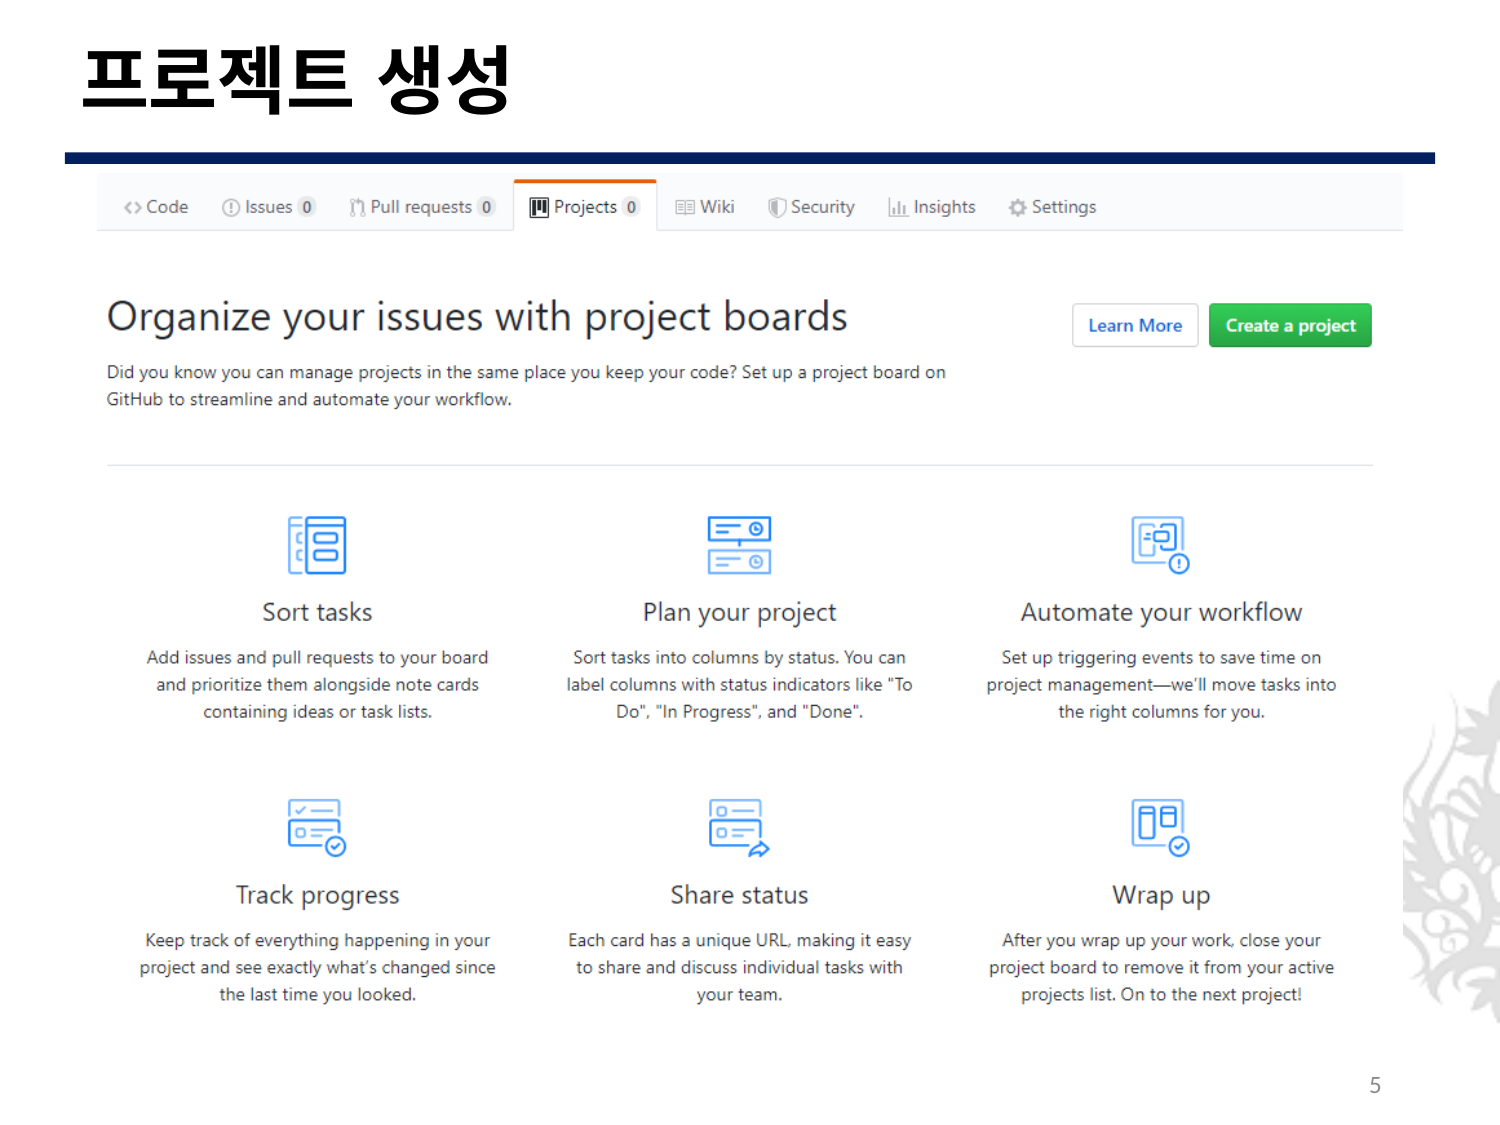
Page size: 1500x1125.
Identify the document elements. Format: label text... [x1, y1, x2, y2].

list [97, 173, 1403, 1038]
title 프로젝트 생성 [64, 26, 1436, 143]
slide_number 5 [1059, 1057, 1397, 1111]
